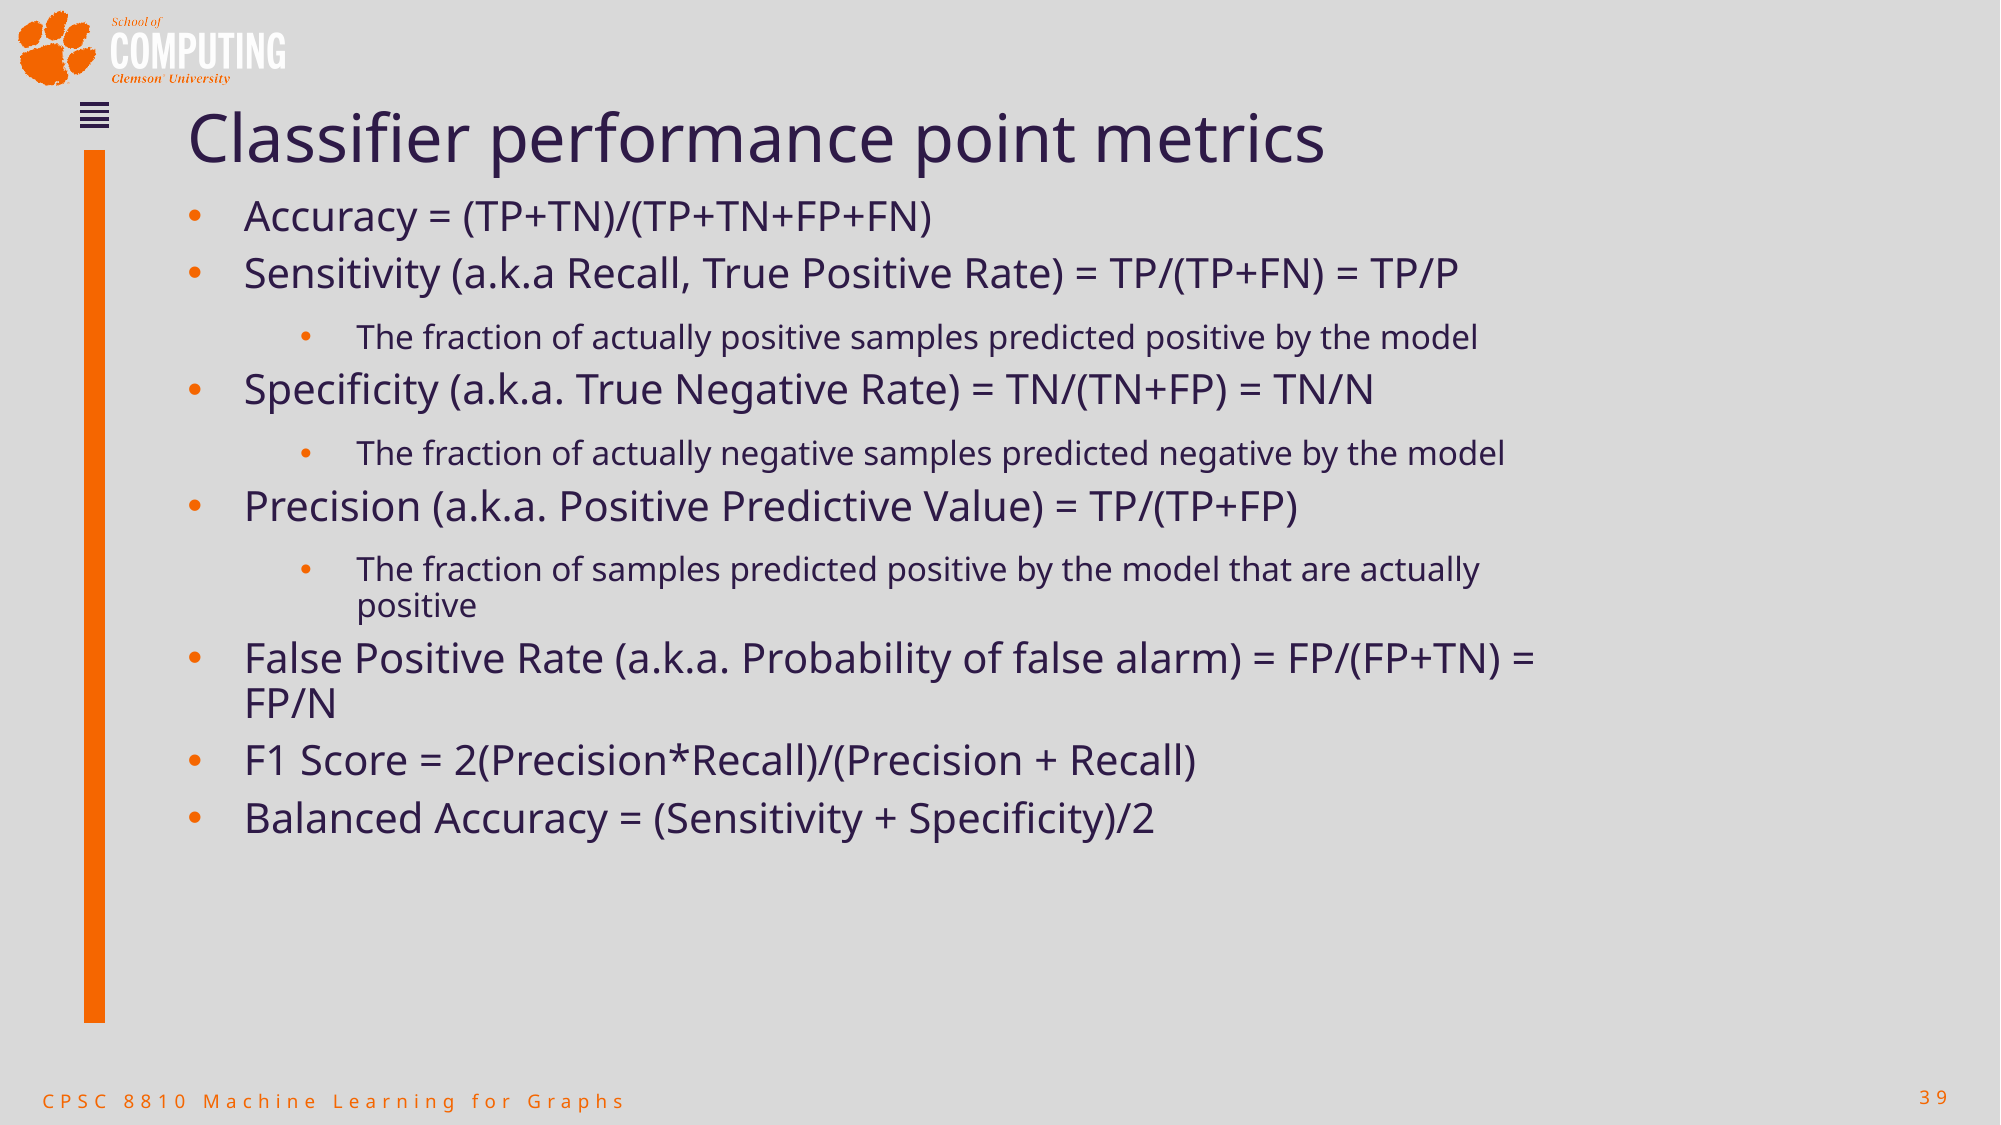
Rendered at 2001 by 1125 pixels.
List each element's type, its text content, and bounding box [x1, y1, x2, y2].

title Classifier performance point metrics [187, 104, 1913, 178]
list Accuracy = (TP+TN)/(TP+TN+FP+FN)​ Sensitivity (a.k.a Recall, True Positive Rate) = TP/(TP+FN)​ = TP/P The fraction of actually positive samples predicted positive by the model Specificity (a.k.a. True Negative Rate) = TN/(TN+FP)​ = TN/N The fraction of actually negative samples predicted negative by the model Precision (a.k.a. Positive Predictive Value) = TP/(TP+FP)​ The fraction of samples predicted positive by the model that are actually positive False Positive Rate (a.k.a. Probability of false alarm) = FP/(FP+TN) = FP/N F1 Score = 2(Precision*Recall)/(Precision + Recall)​ Balanced Accuracy = (Sensitivity + Specificity)/2​ [187, 195, 1581, 780]
picture [18, 10, 285, 86]
